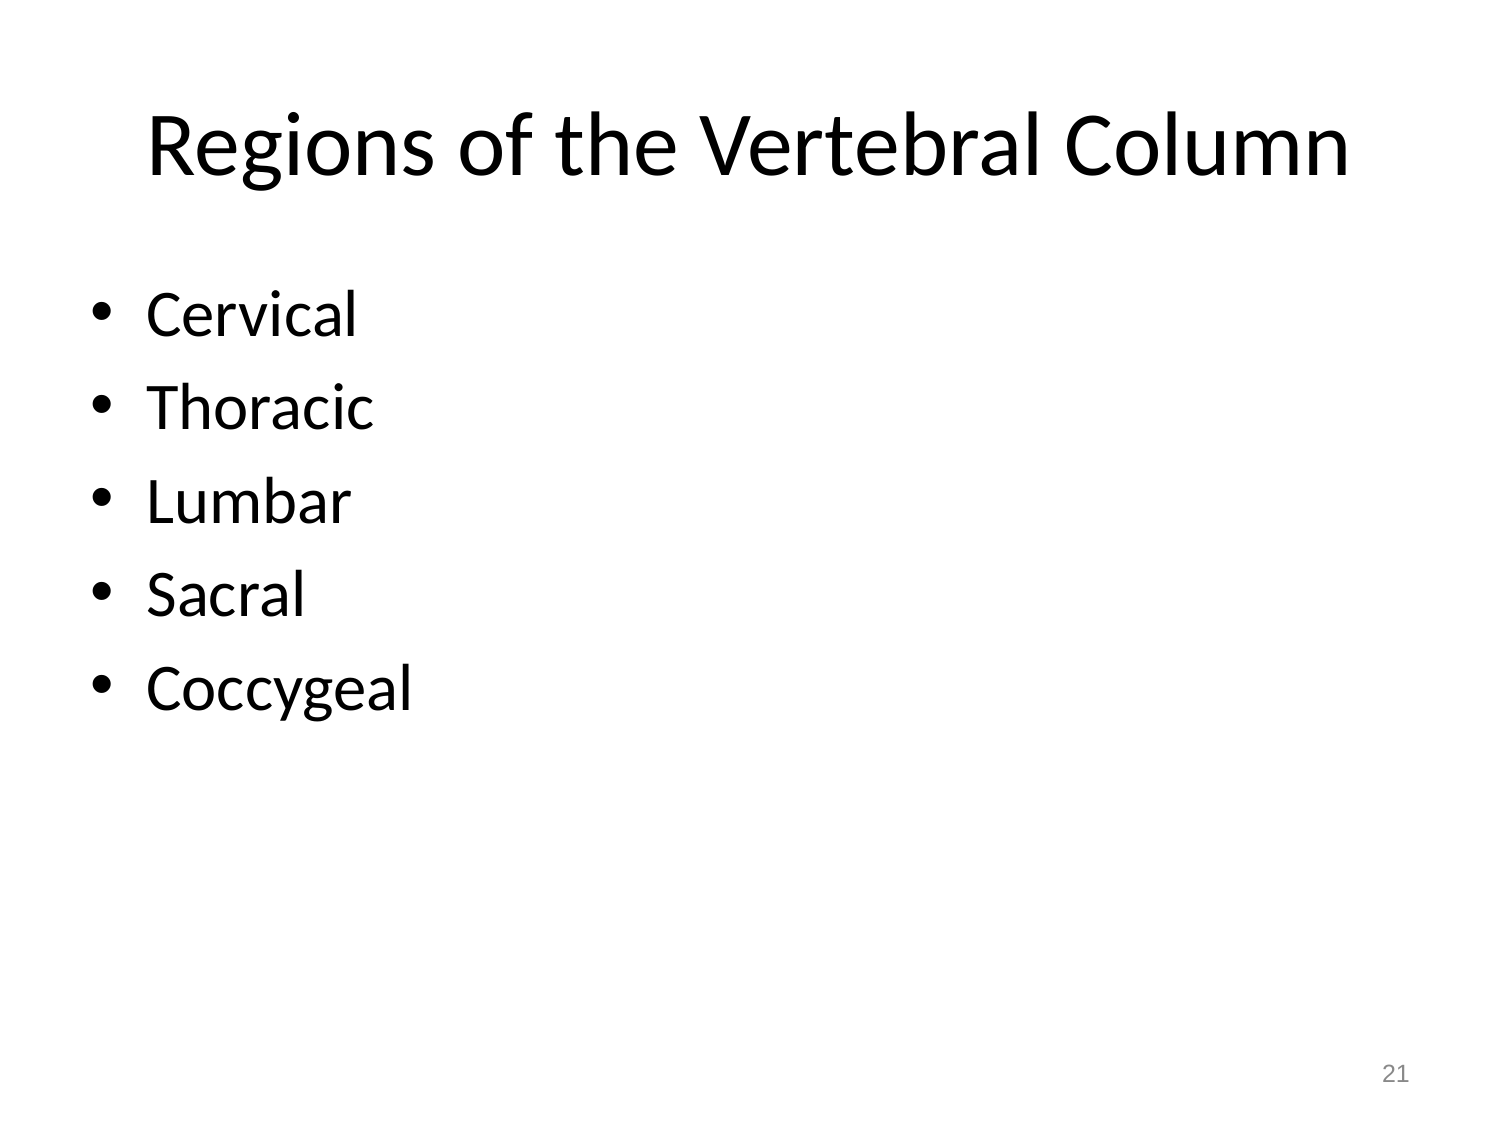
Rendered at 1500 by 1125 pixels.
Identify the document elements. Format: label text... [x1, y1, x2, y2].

title Regions of the Vertebral Column [75, 45, 1425, 233]
list Cervical Thoracic Lumbar Sacral Coccygeal [75, 262, 1425, 1005]
slide_number 21 [1074, 1042, 1425, 1103]
